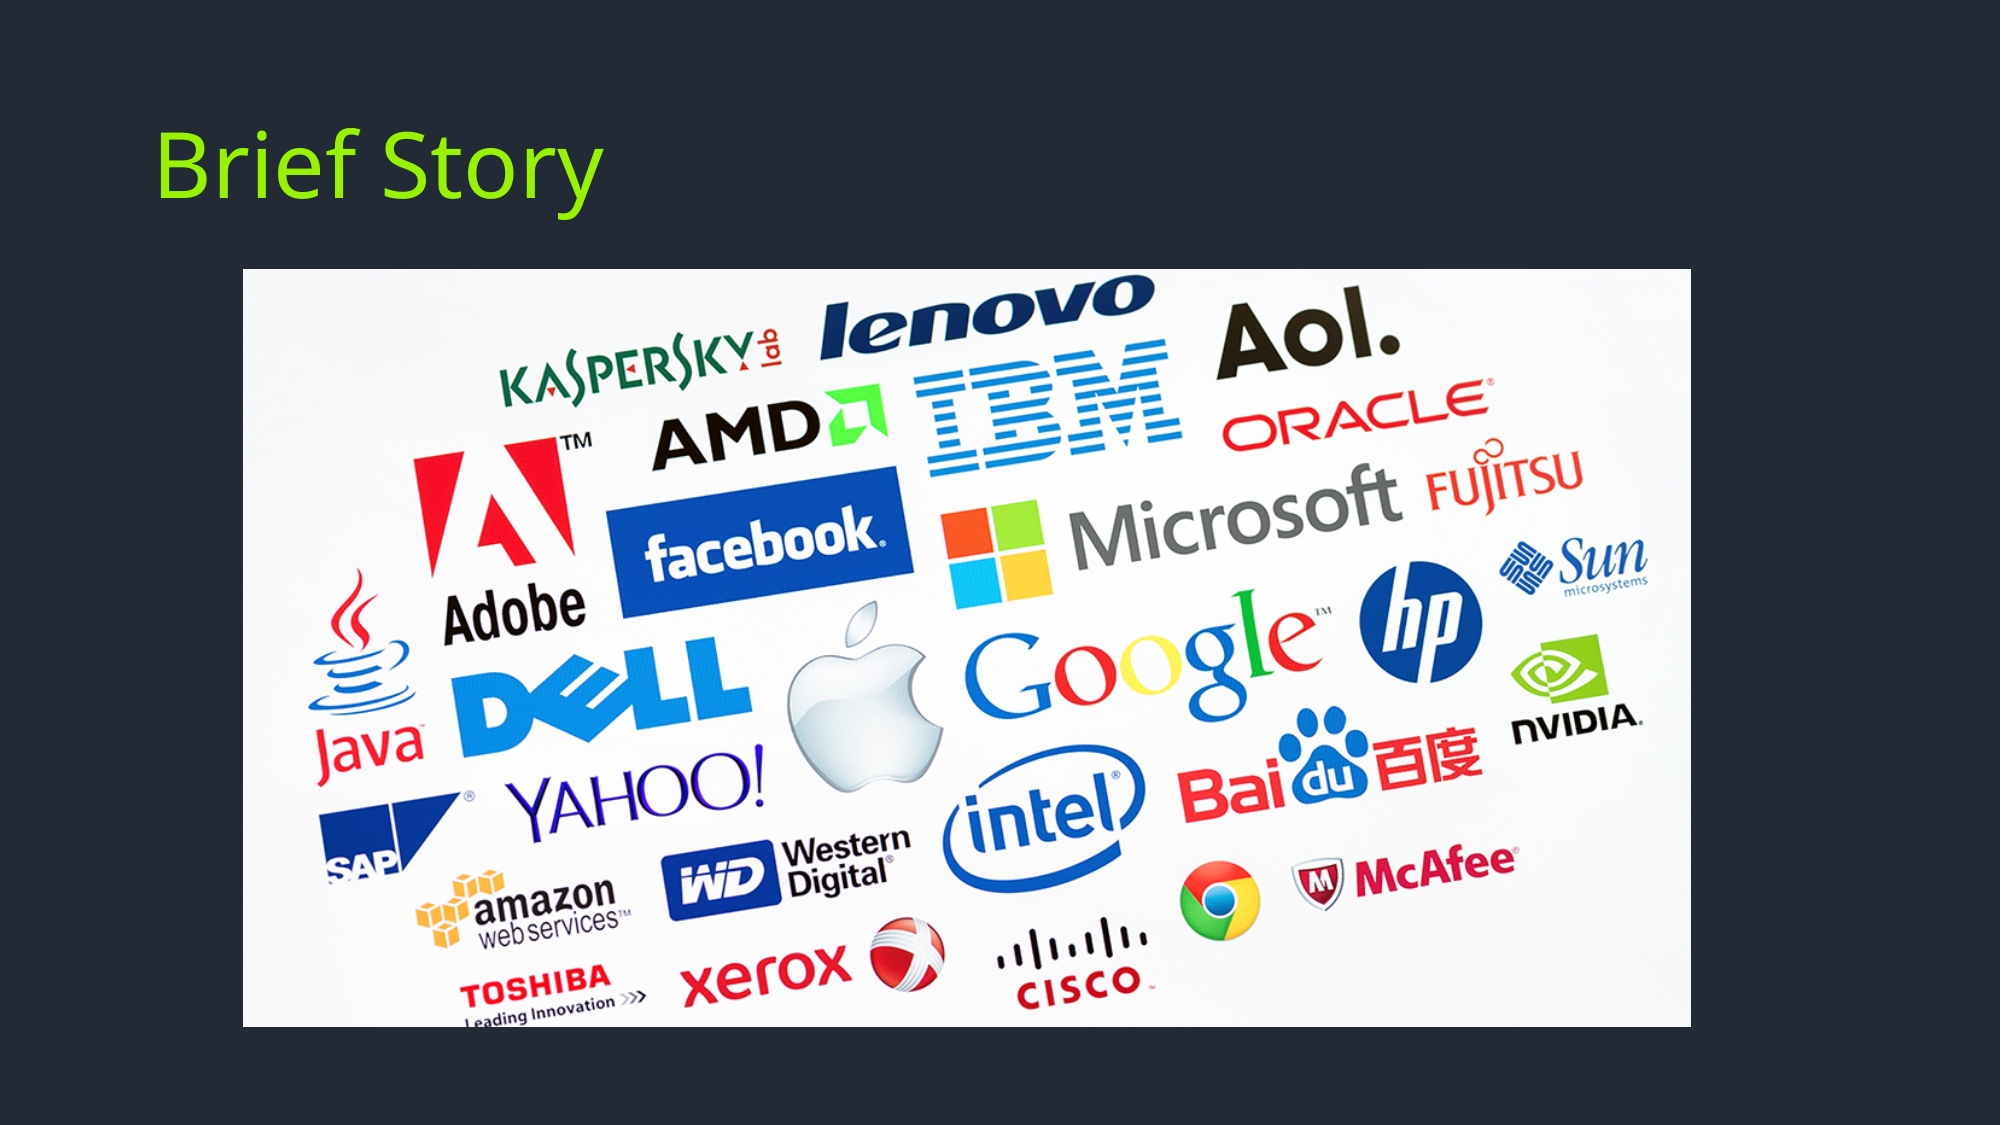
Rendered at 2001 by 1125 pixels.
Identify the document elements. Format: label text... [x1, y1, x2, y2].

picture [243, 269, 1691, 1027]
title Brief Story [137, 59, 1863, 278]
